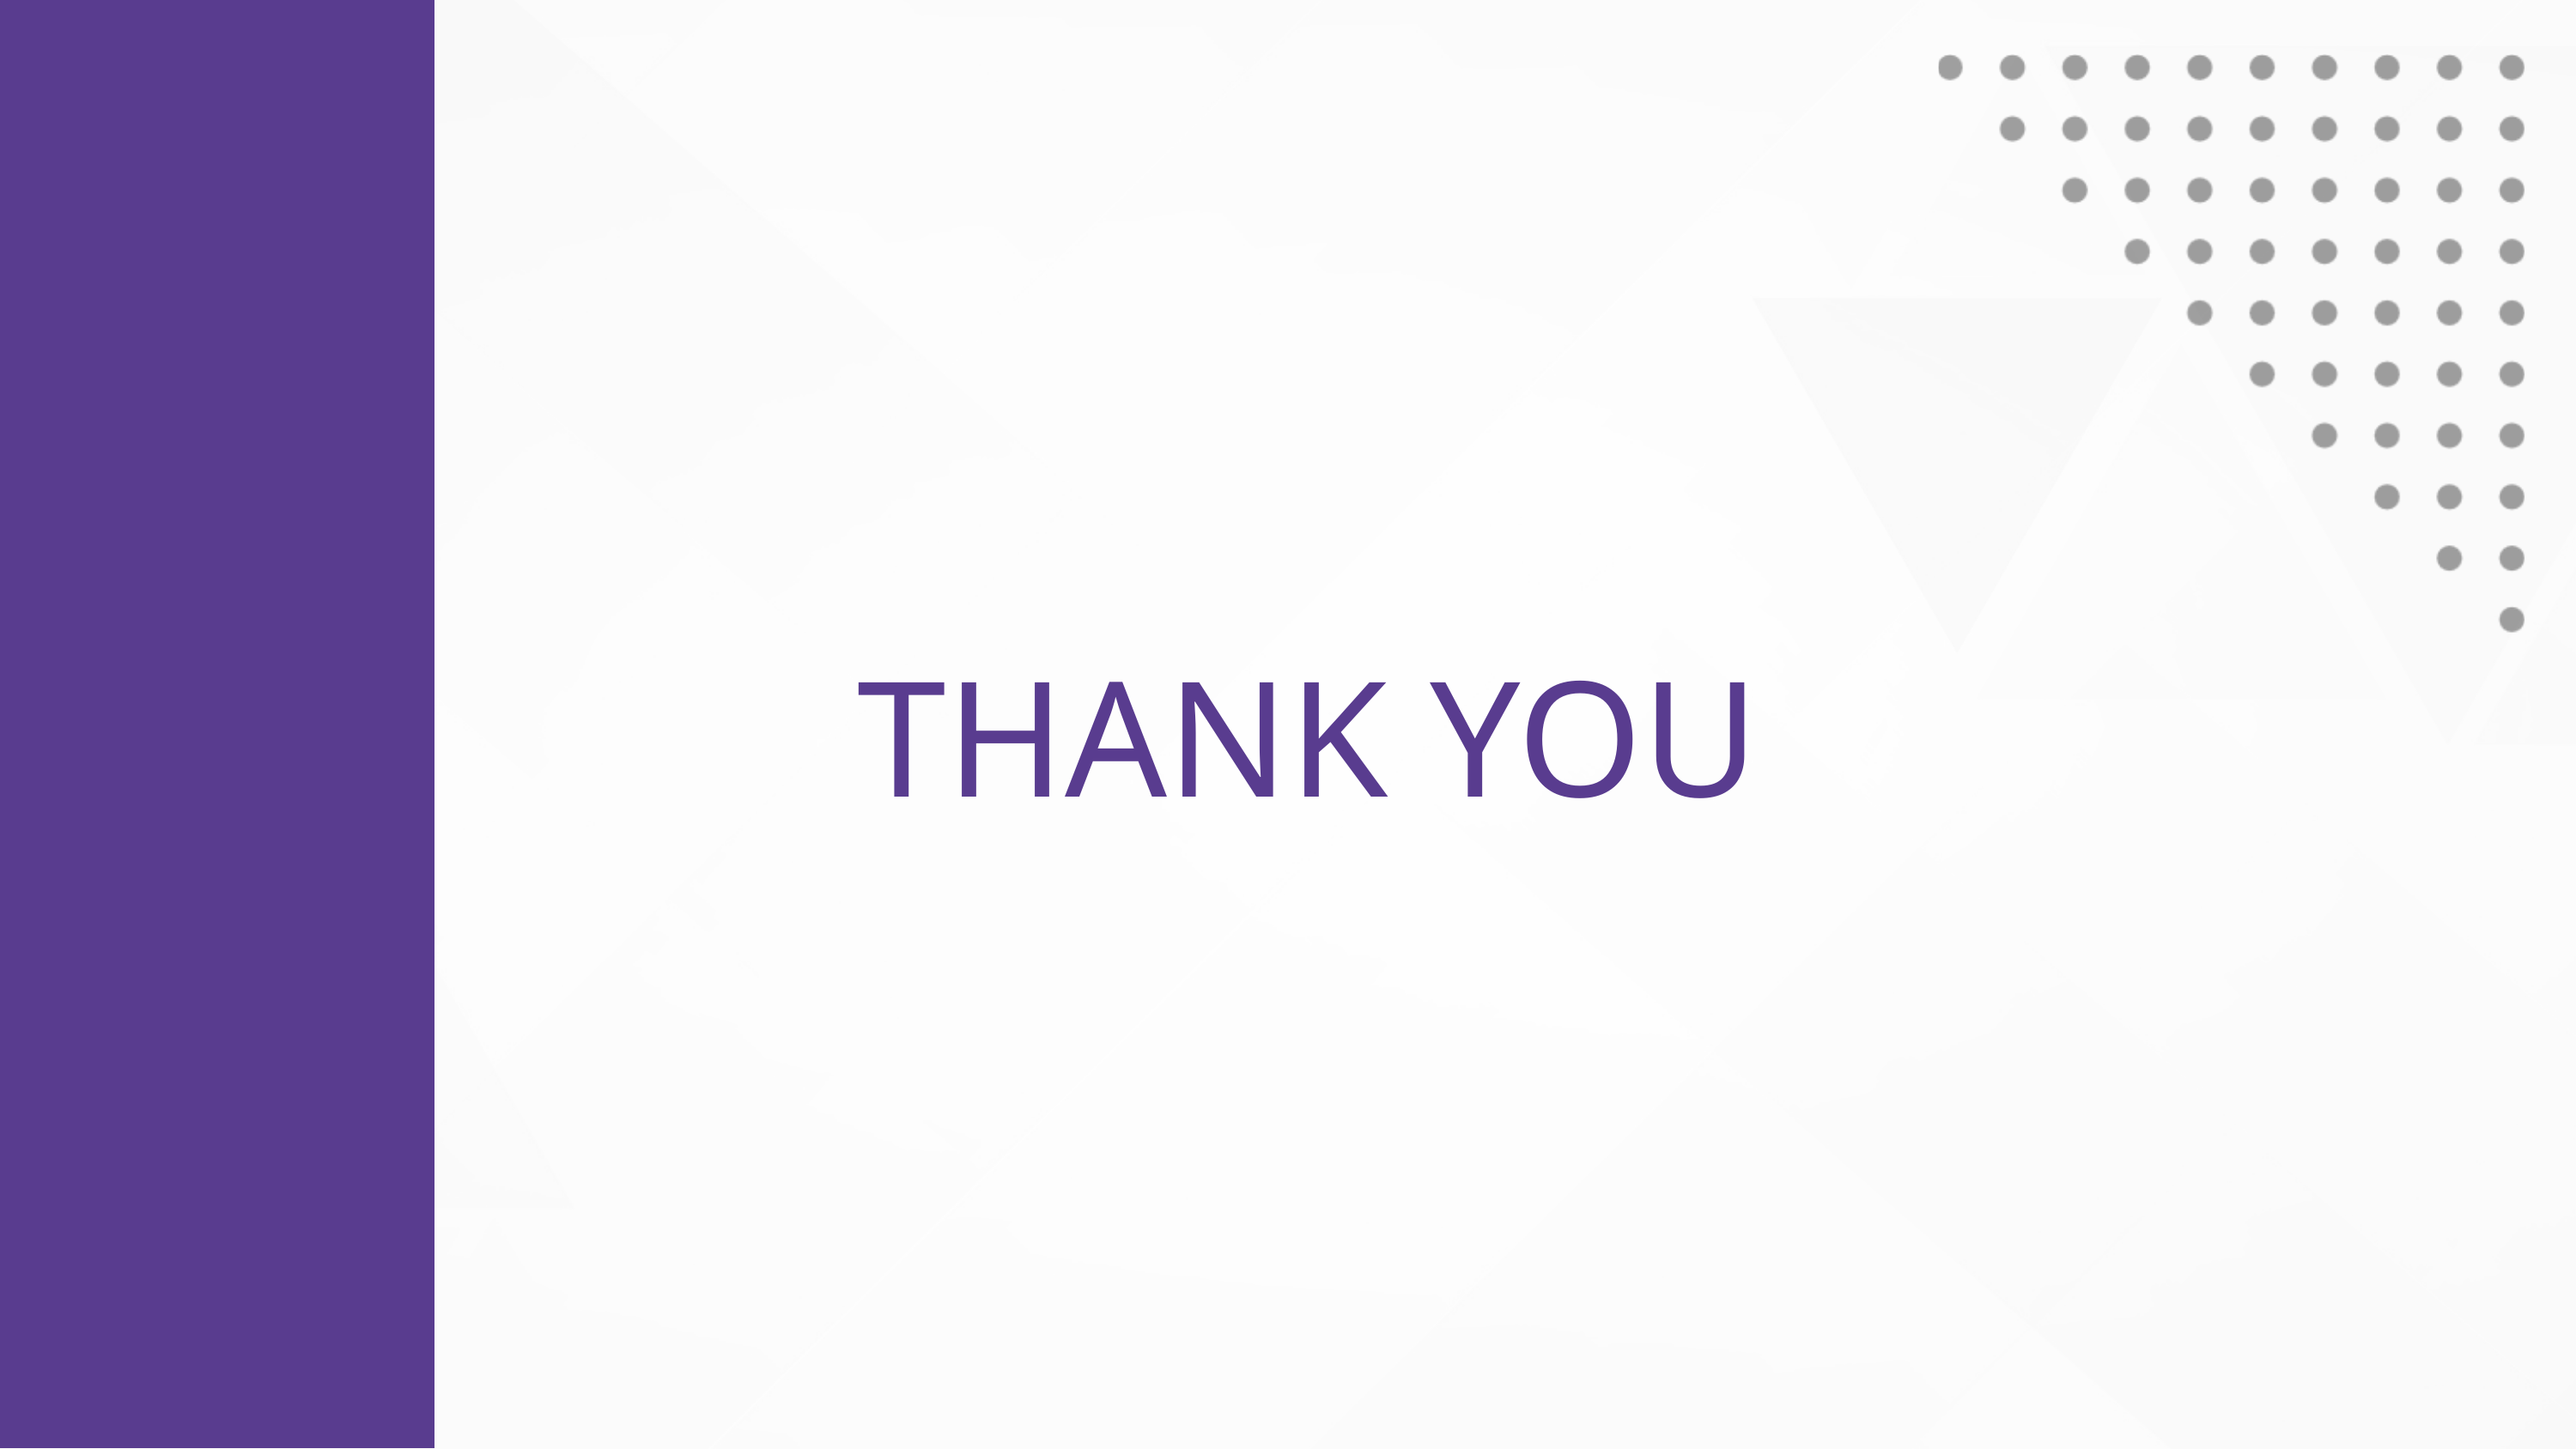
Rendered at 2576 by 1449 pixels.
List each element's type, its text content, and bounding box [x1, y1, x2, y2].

text_box [1938, 54, 2525, 634]
text_box [436, 0, 2576, 1449]
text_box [0, 0, 435, 1449]
text_box THANK YOU [797, 604, 1821, 829]
